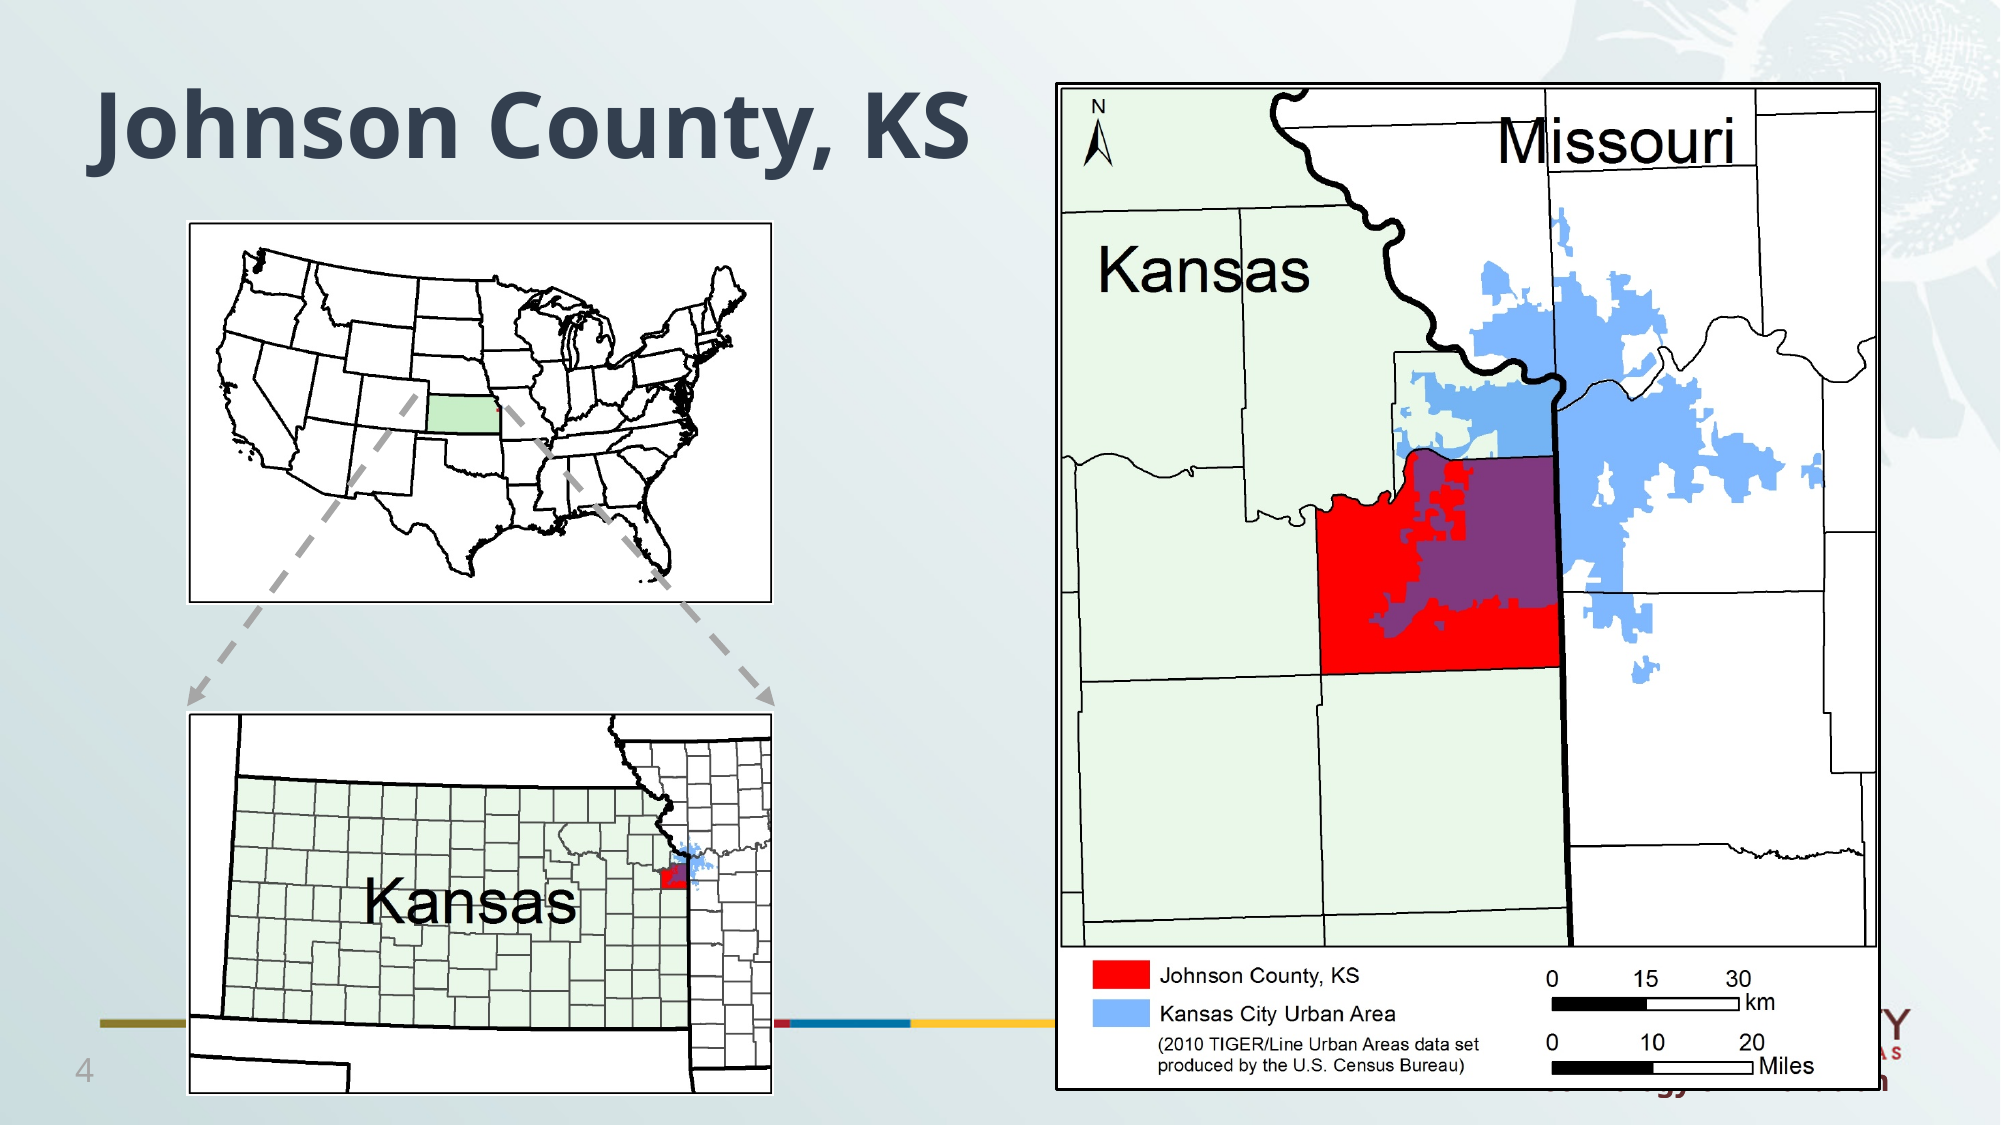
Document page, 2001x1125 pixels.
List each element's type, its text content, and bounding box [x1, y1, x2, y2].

picture [0, 0, 2001, 1125]
title Johnson County, KS [78, 28, 1879, 216]
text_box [506, 406, 776, 707]
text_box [186, 394, 417, 707]
